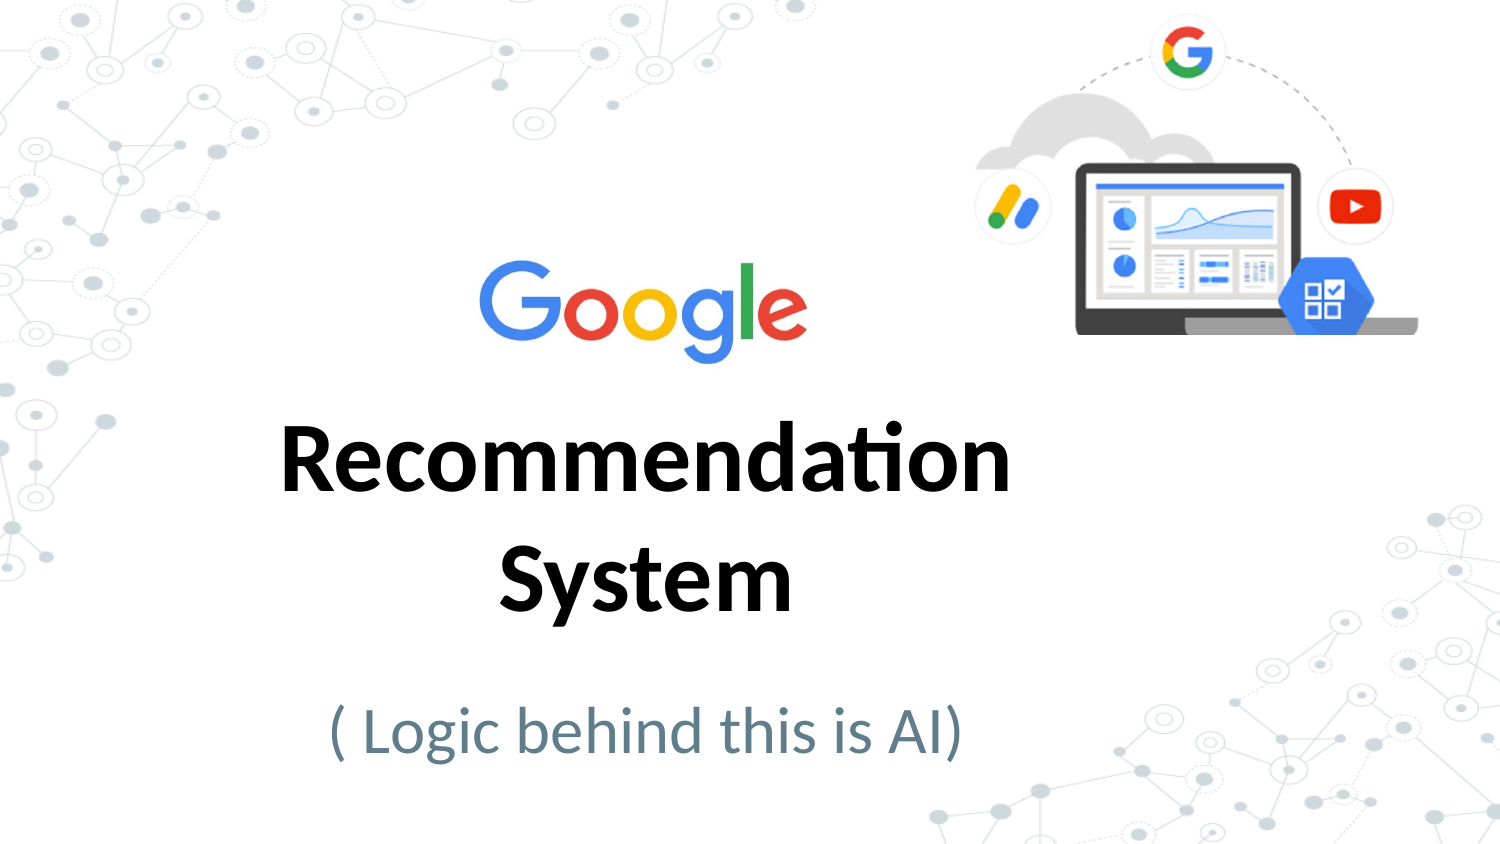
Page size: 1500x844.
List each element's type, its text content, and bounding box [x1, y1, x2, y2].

picture [0, 0, 1500, 844]
subtitle ( Logic behind this is AI) [312, 671, 1147, 801]
title Recommendation System [168, 456, 1125, 647]
